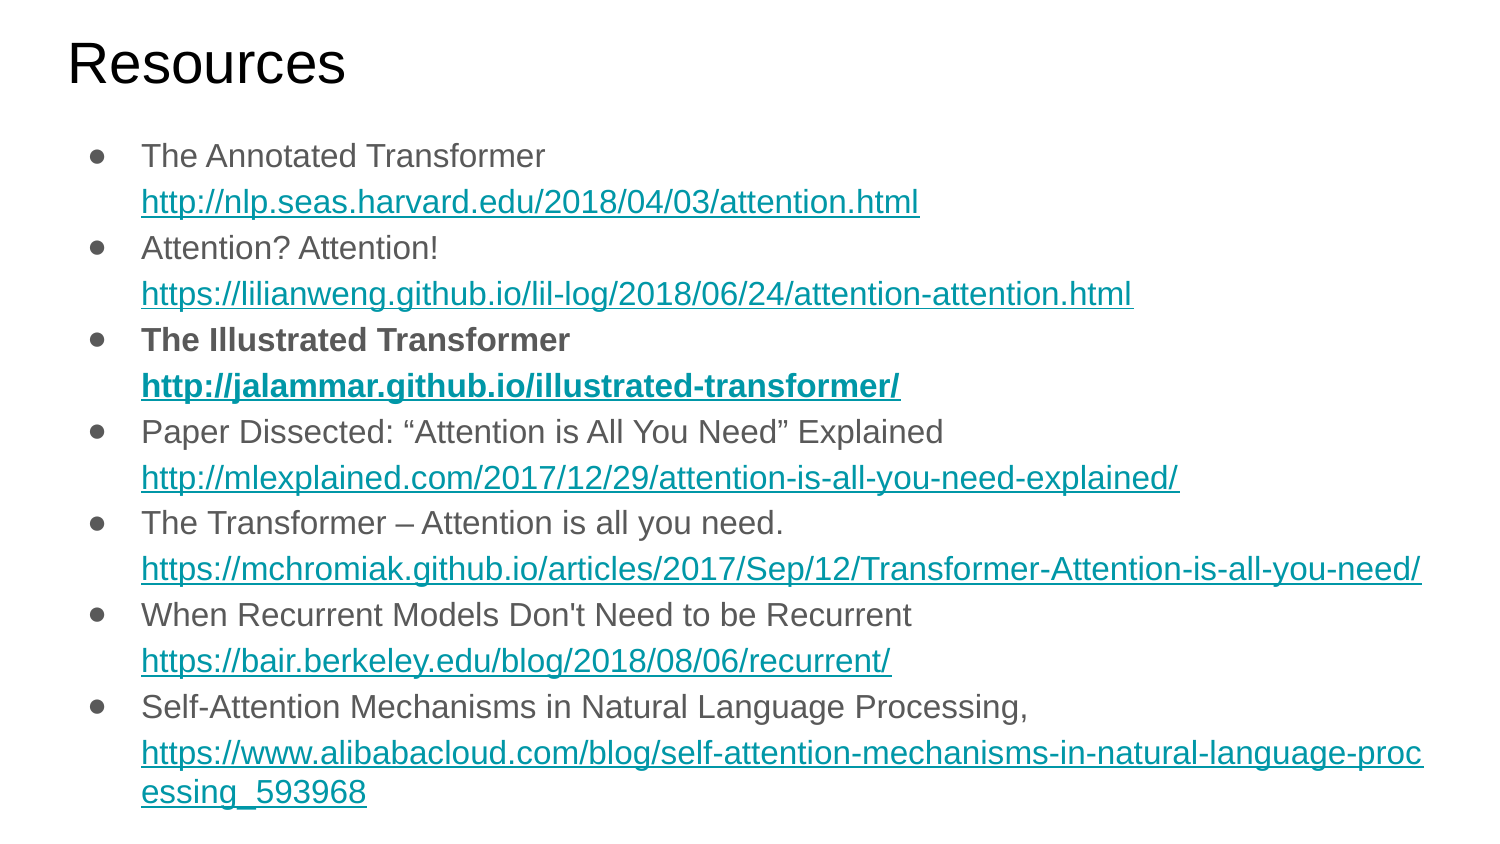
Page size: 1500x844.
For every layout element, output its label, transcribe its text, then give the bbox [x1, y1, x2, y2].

list The Annotated Transformer http://nlp.seas.harvard.edu/2018/04/03/attention.html Attention? Attention! https://lilianweng.github.io/lil-log/2018/06/24/attention-attention.html The Illustrated Transformer http://jalammar.github.io/illustrated-transformer/ Paper Dissected: “Attention is All You Need” Explained http://mlexplained.com/2017/12/29/attention-is-all-you-need-explained/ The Transformer – Attention is all you need. https://mchromiak.github.io/articles/2017/Sep/12/Transformer-Attention-is-all-you-need/ When Recurrent Models Don't Need to be Recurrent https://bair.berkeley.edu/blog/2018/08/06/recurrent/ Self-Attention Mechanisms in Natural Language Processing, https://www.alibabacloud.com/blog/self-attention-mechanisms-in-natural-language-processing_593968 [51, 113, 1449, 759]
title Resources [52, 10, 1451, 113]
